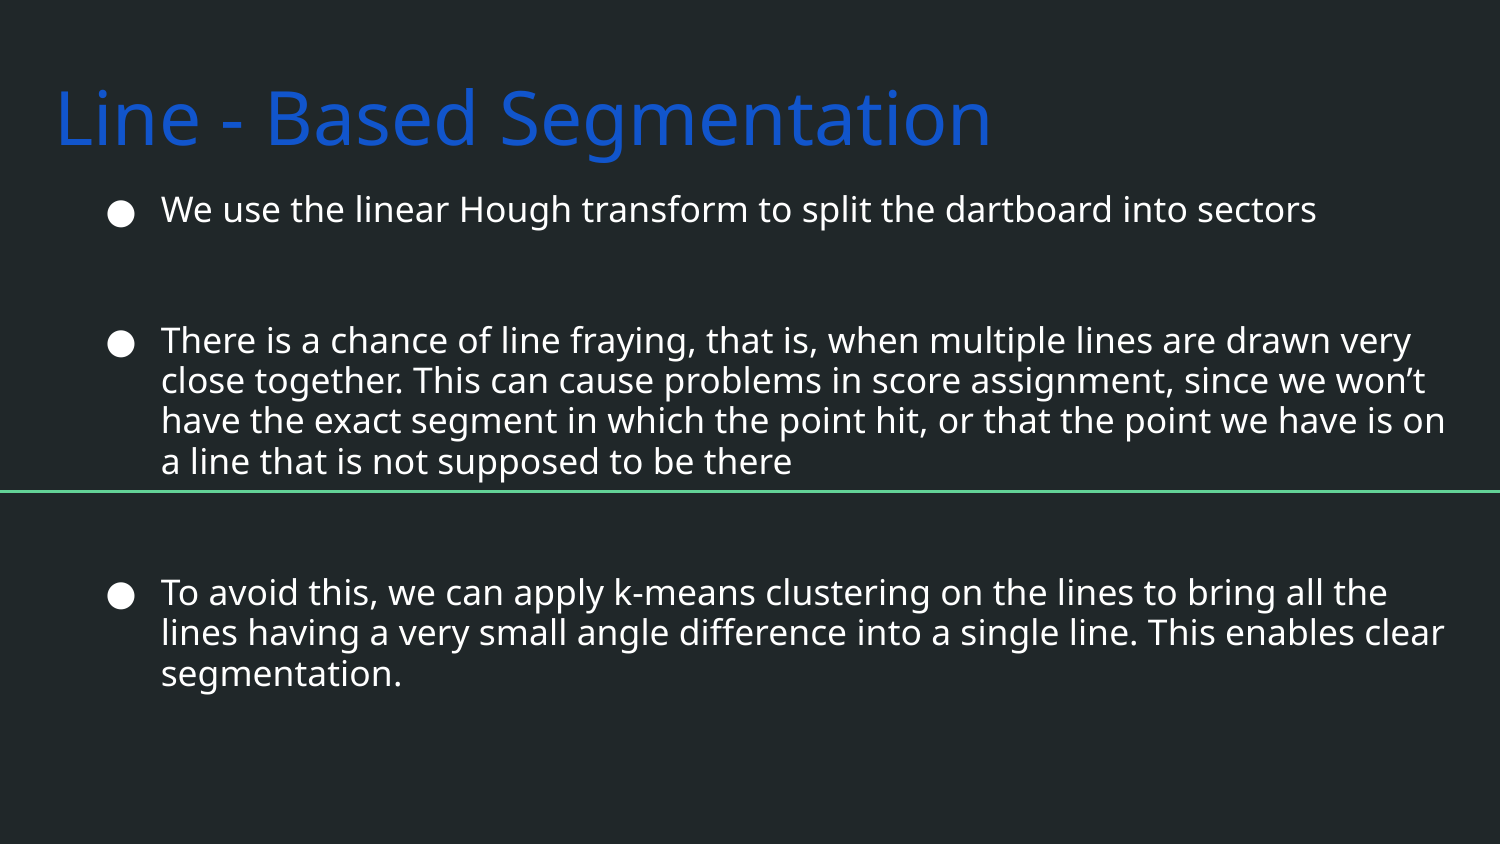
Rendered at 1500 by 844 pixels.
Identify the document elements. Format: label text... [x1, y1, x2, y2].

title Line - Based Segmentation [39, 47, 1372, 176]
list We use the linear Hough transform to split the dartboard into sectors There is a chance of line fraying, that is, when multiple lines are drawn very close together. This can cause problems in score assignment, since we won’t have the exact segment in which the point hit, or that the point we have is on a line that is not supposed to be there To avoid this, we can apply k-means clustering on the lines to bring all the lines having a very small angle difference into a single line. This enables clear segmentation. [70, 175, 1469, 736]
